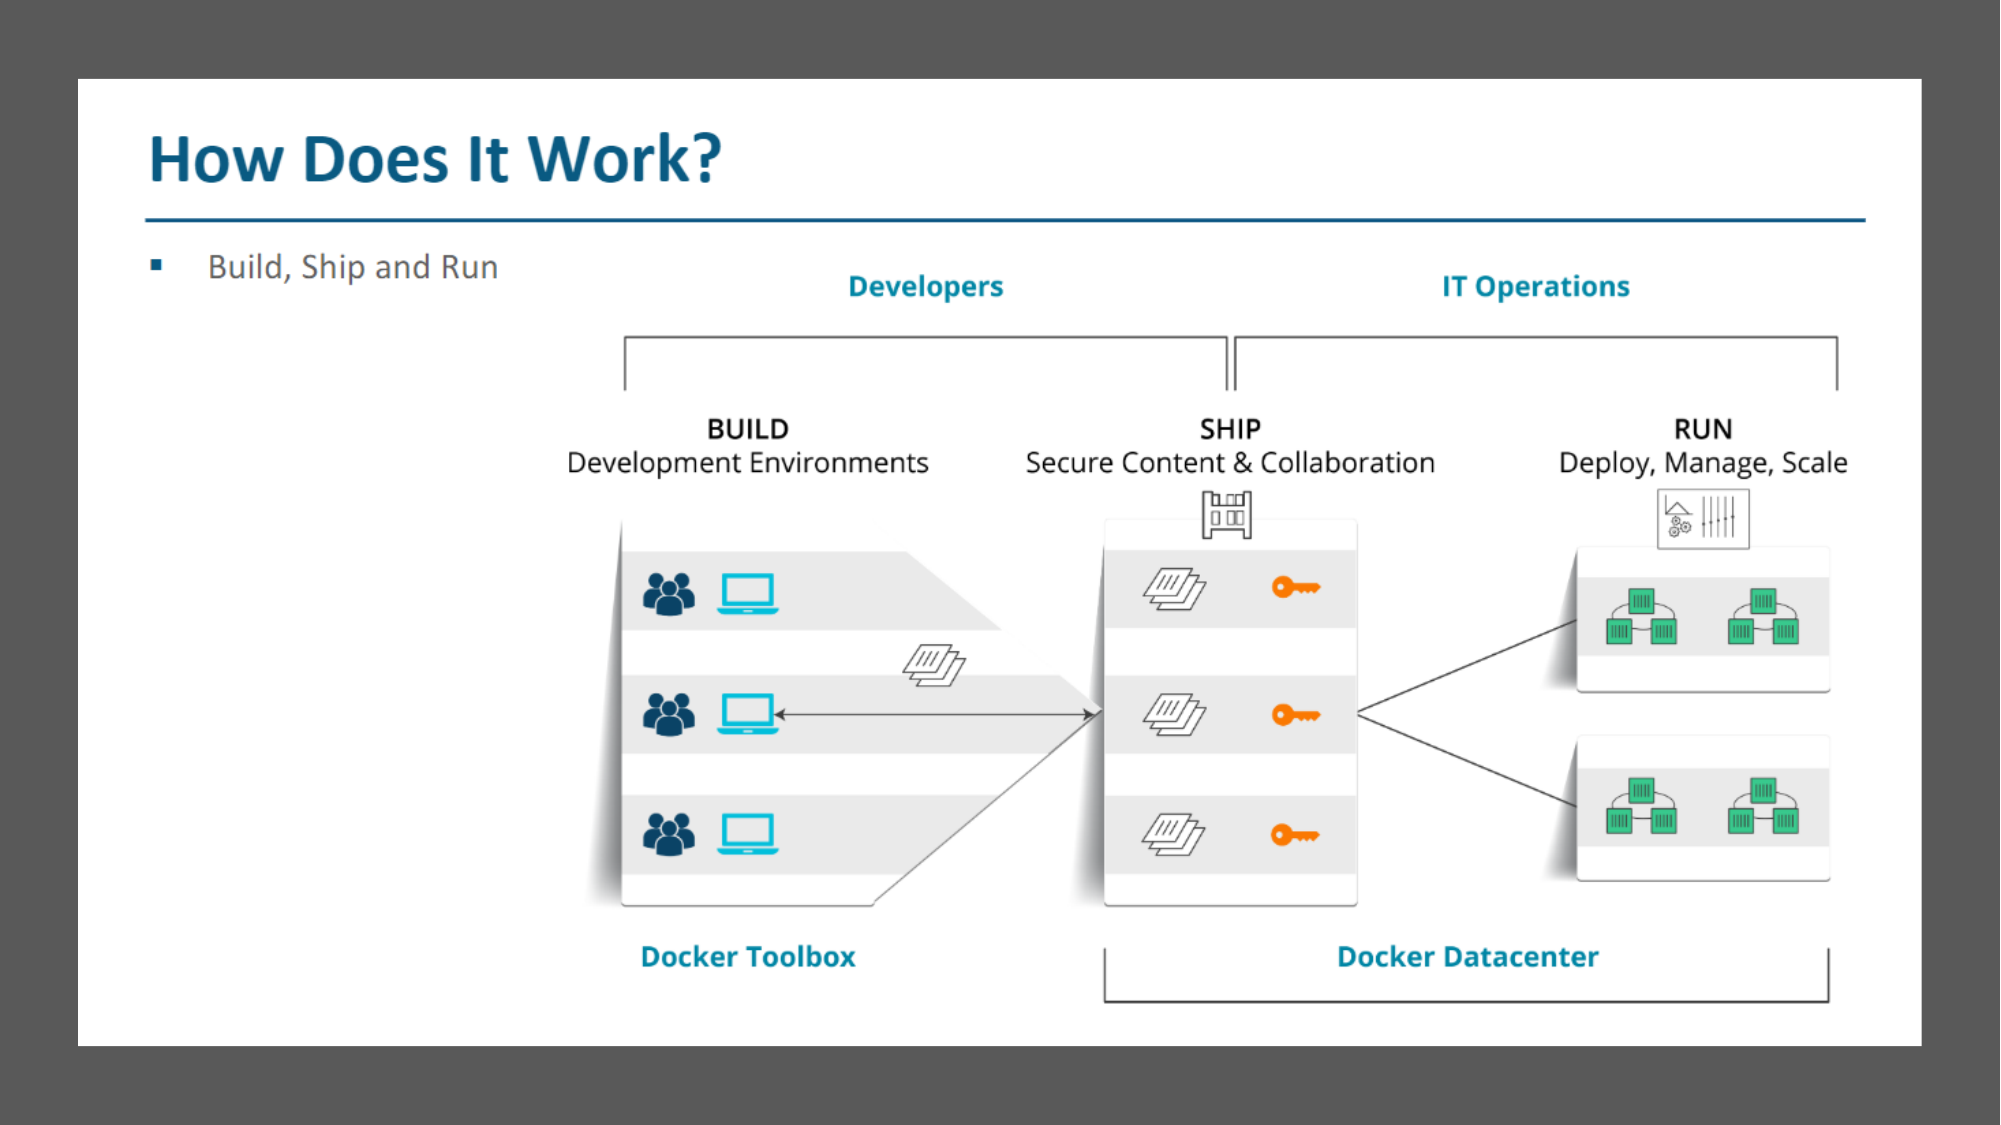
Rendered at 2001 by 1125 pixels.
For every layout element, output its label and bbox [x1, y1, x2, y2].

list [108, 105, 1892, 1020]
text_box [0, 0, 2000, 1125]
text_box [77, 78, 1923, 1047]
